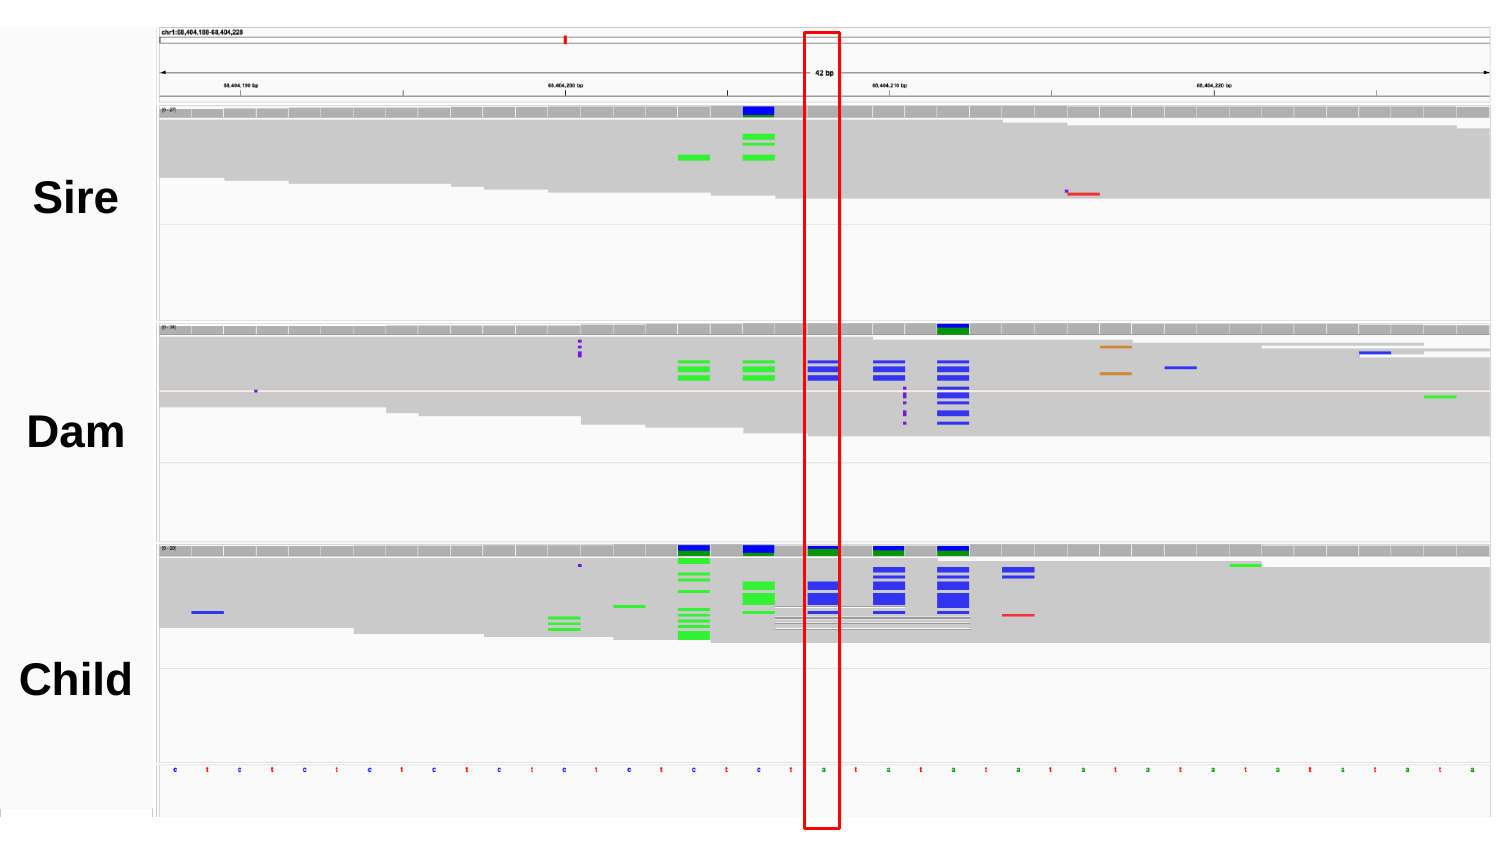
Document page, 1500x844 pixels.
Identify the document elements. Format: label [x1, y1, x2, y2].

picture [0, 26, 1500, 817]
text_box [804, 825, 840, 829]
